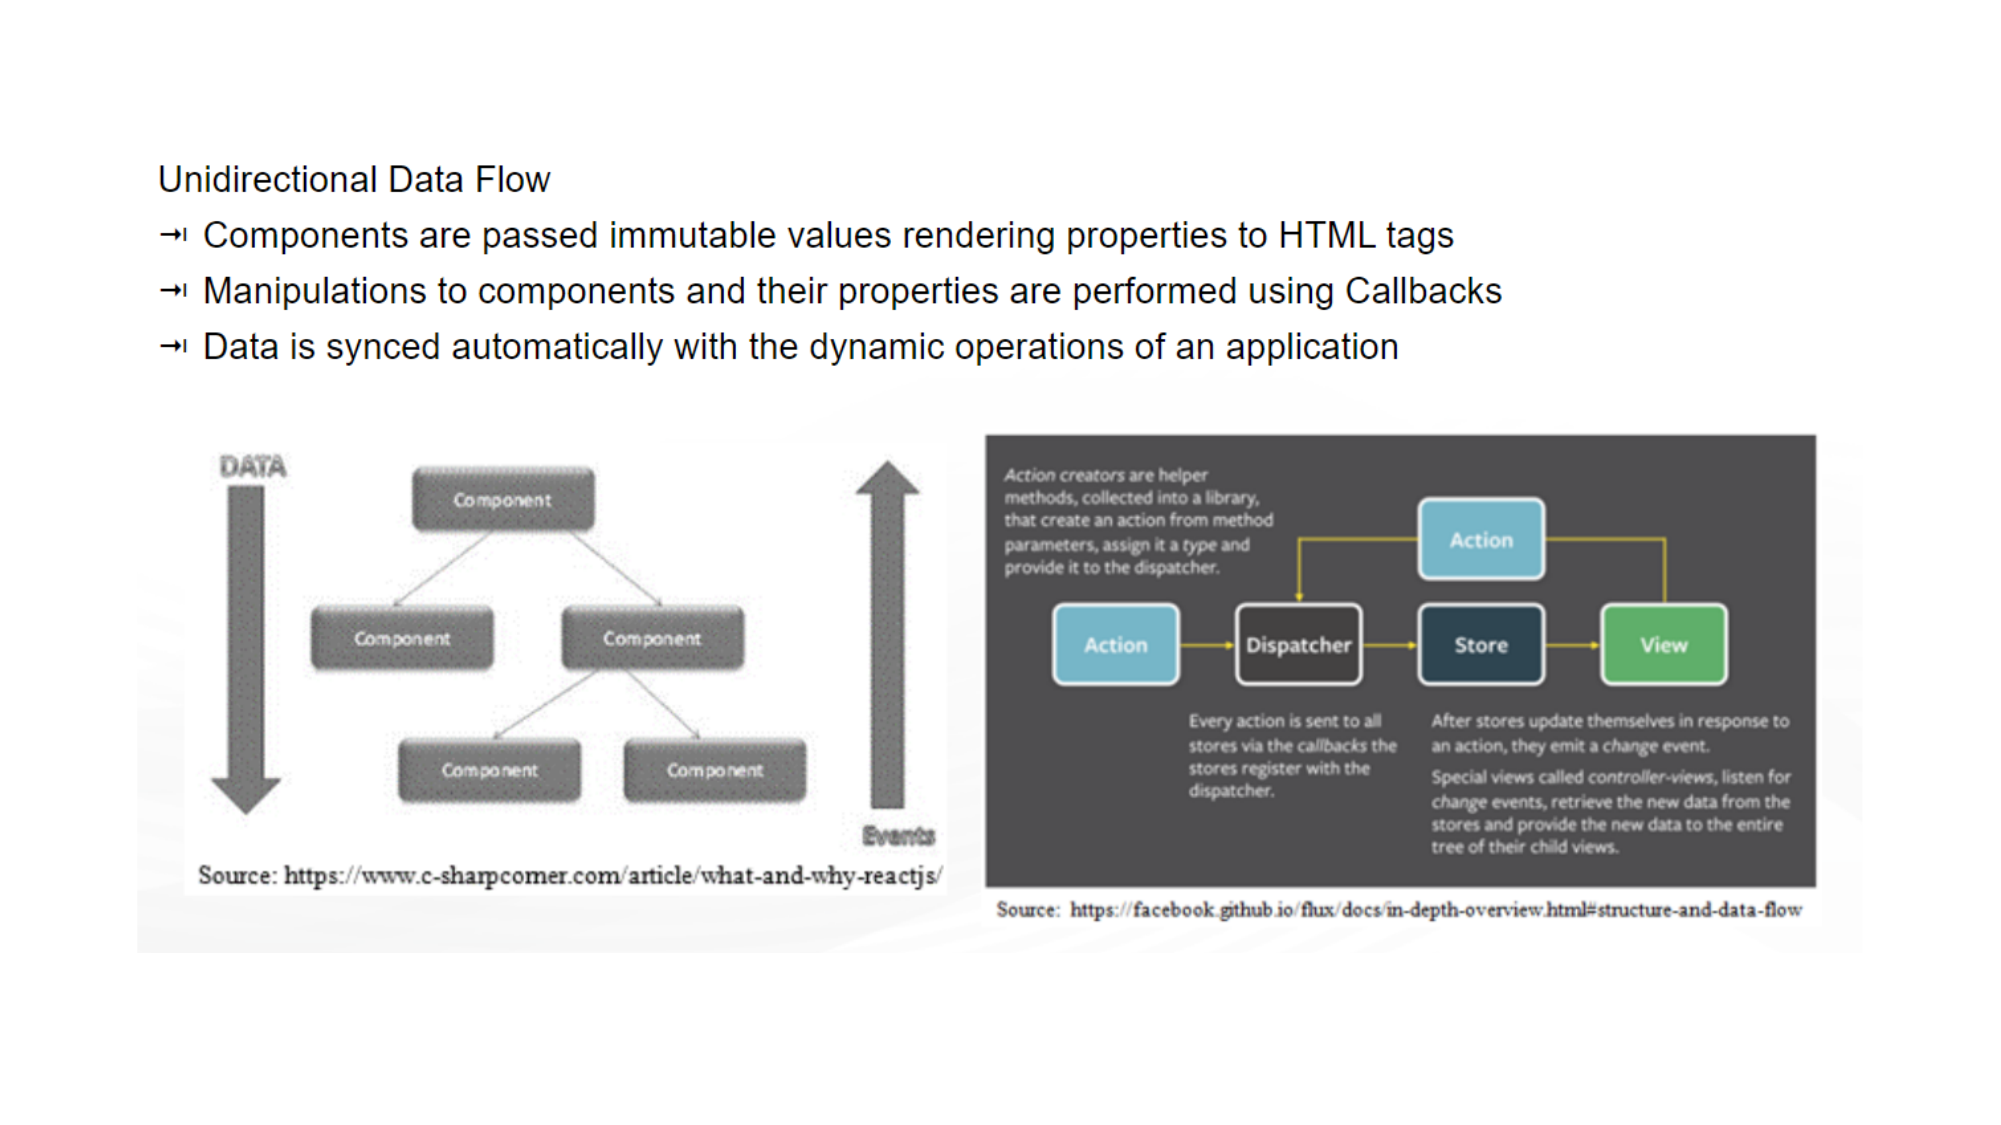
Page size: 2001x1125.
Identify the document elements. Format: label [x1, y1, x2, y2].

list [137, 132, 1863, 953]
